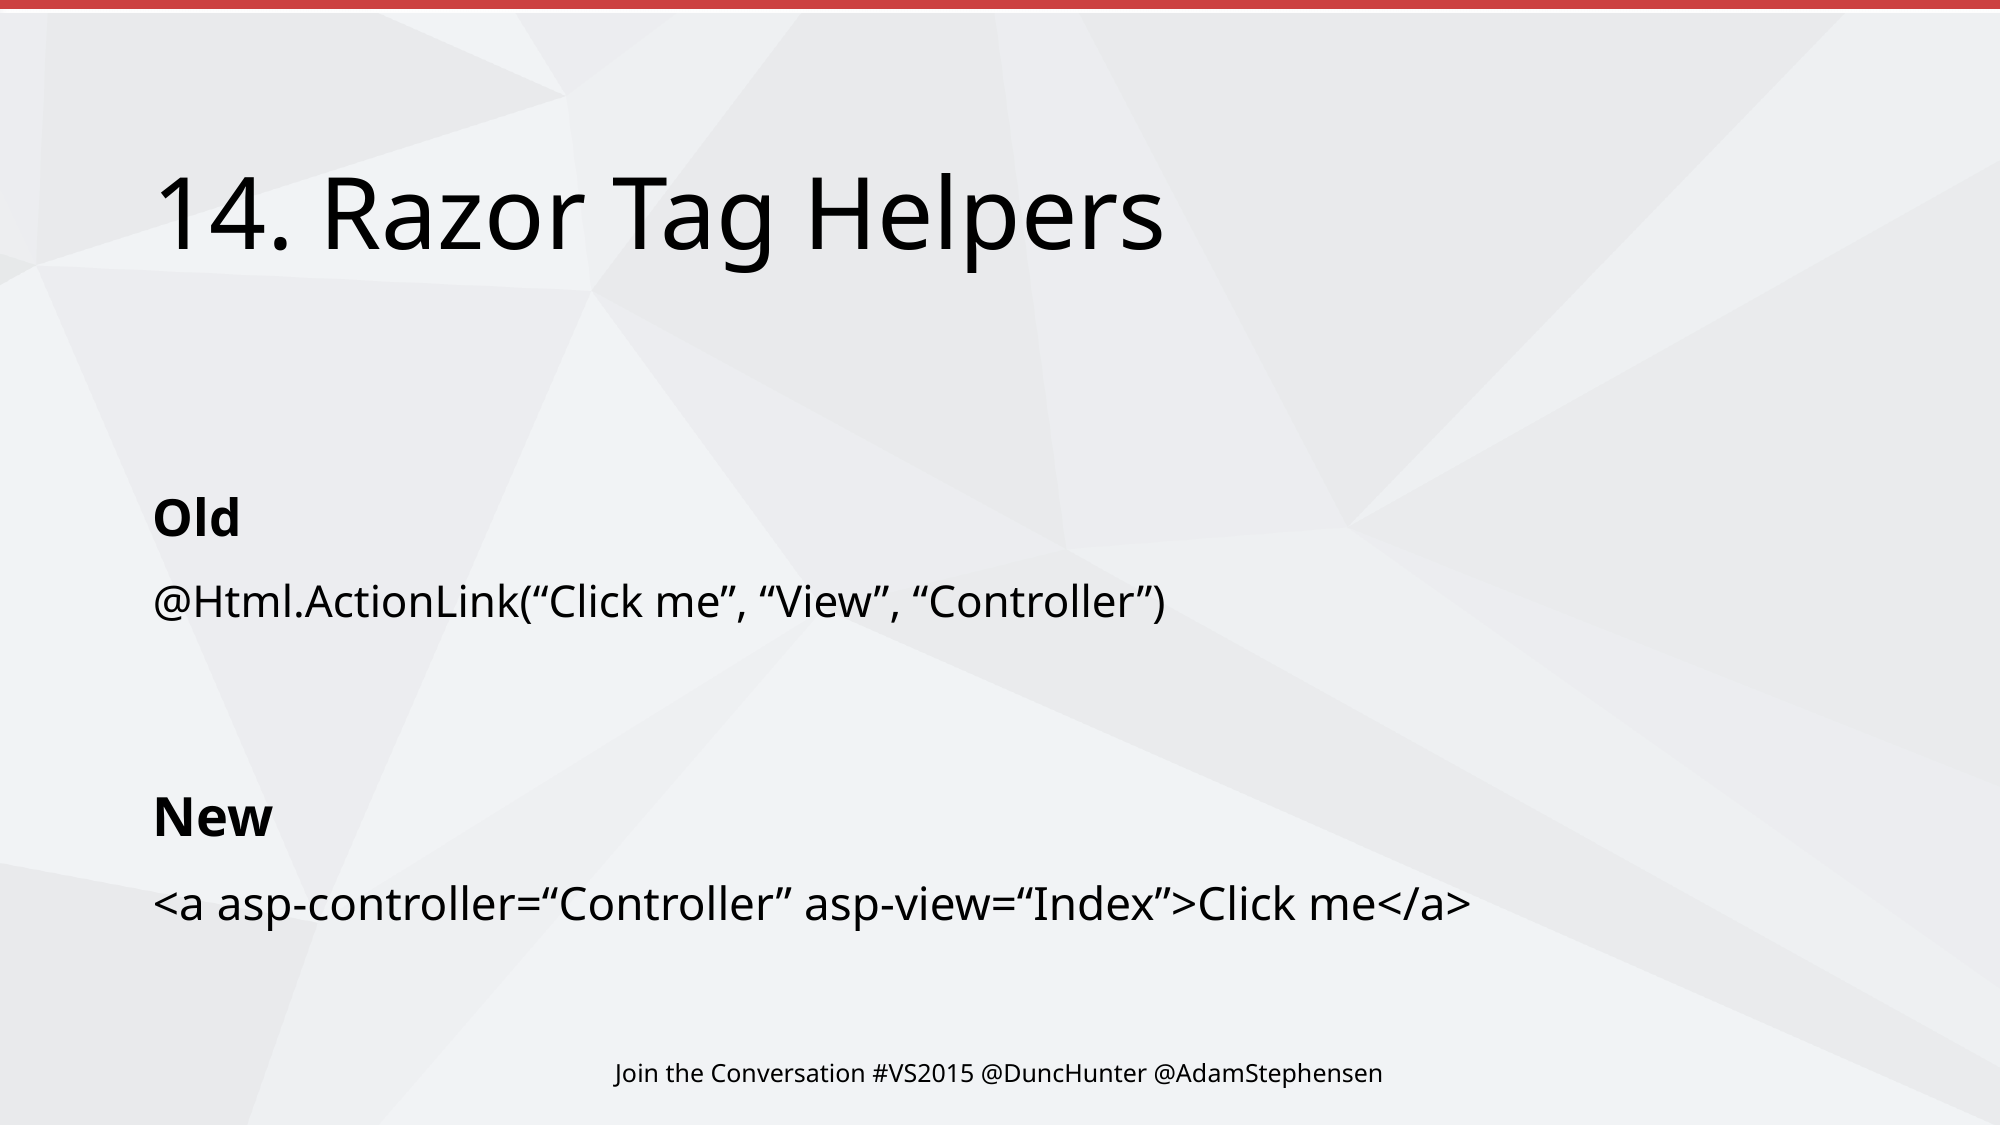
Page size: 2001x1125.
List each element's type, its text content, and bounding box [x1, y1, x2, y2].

title 14. Razor Tag Helpers [123, 60, 1877, 278]
list Old @Html.ActionLink(“Click me”, “View”, “Controller”) [123, 446, 1877, 635]
footer Join the Conversation #VS2015 @DuncHunter @AdamStephensen [123, 1042, 1877, 1103]
list New <a asp-controller=“Controller” asp-view=“Index”>Click me</a> [123, 741, 1877, 1027]
